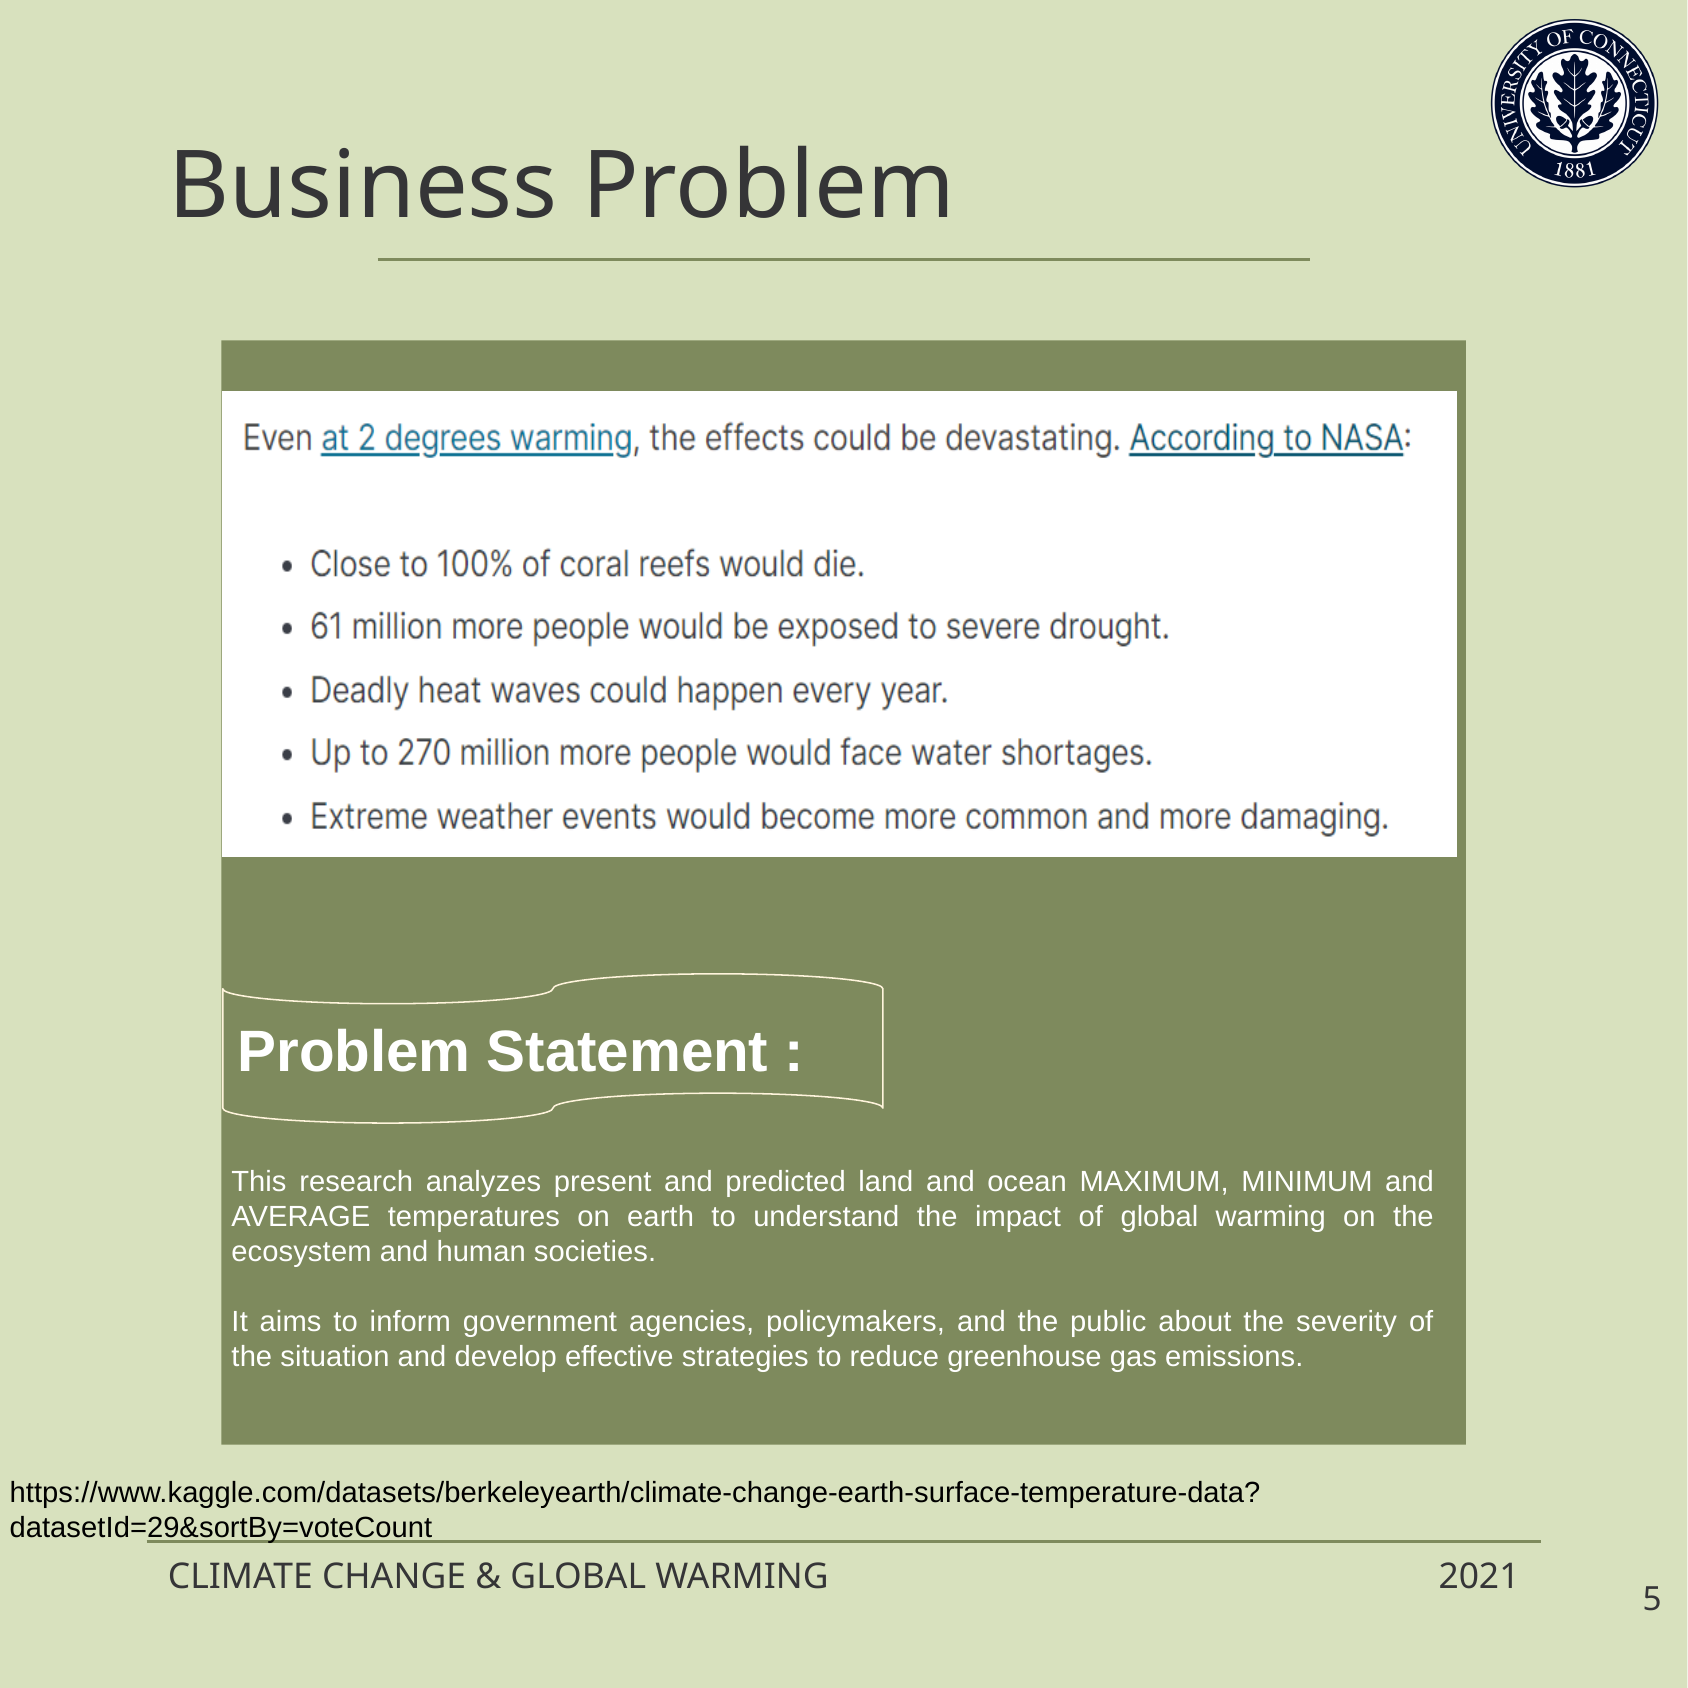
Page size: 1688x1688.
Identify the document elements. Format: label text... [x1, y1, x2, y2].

picture [222, 391, 1457, 857]
text_box https://www.kaggle.com/datasets/berkeleyearth/climate-change-earth-surface-temperature-data?datasetId=29&sortBy=voteCount [0, 1458, 1688, 1559]
picture [1490, 18, 1659, 188]
title Business Problem [147, 86, 1540, 274]
slide_number 5 [1579, 1559, 1681, 1688]
text_box Problem Statement : [222, 973, 883, 1124]
text_box This research analyzes present and predicted land and ocean MAXIMUM, MINIMUM and AVERAGE temperatures on earth to understand the impact of global warming on the ecosystem and human societies. It aims to inform government agencies, policymakers, and the public about the severity of the situation and develop effective strategies to reduce greenhouse gas emissions. [216, 1147, 1451, 1387]
